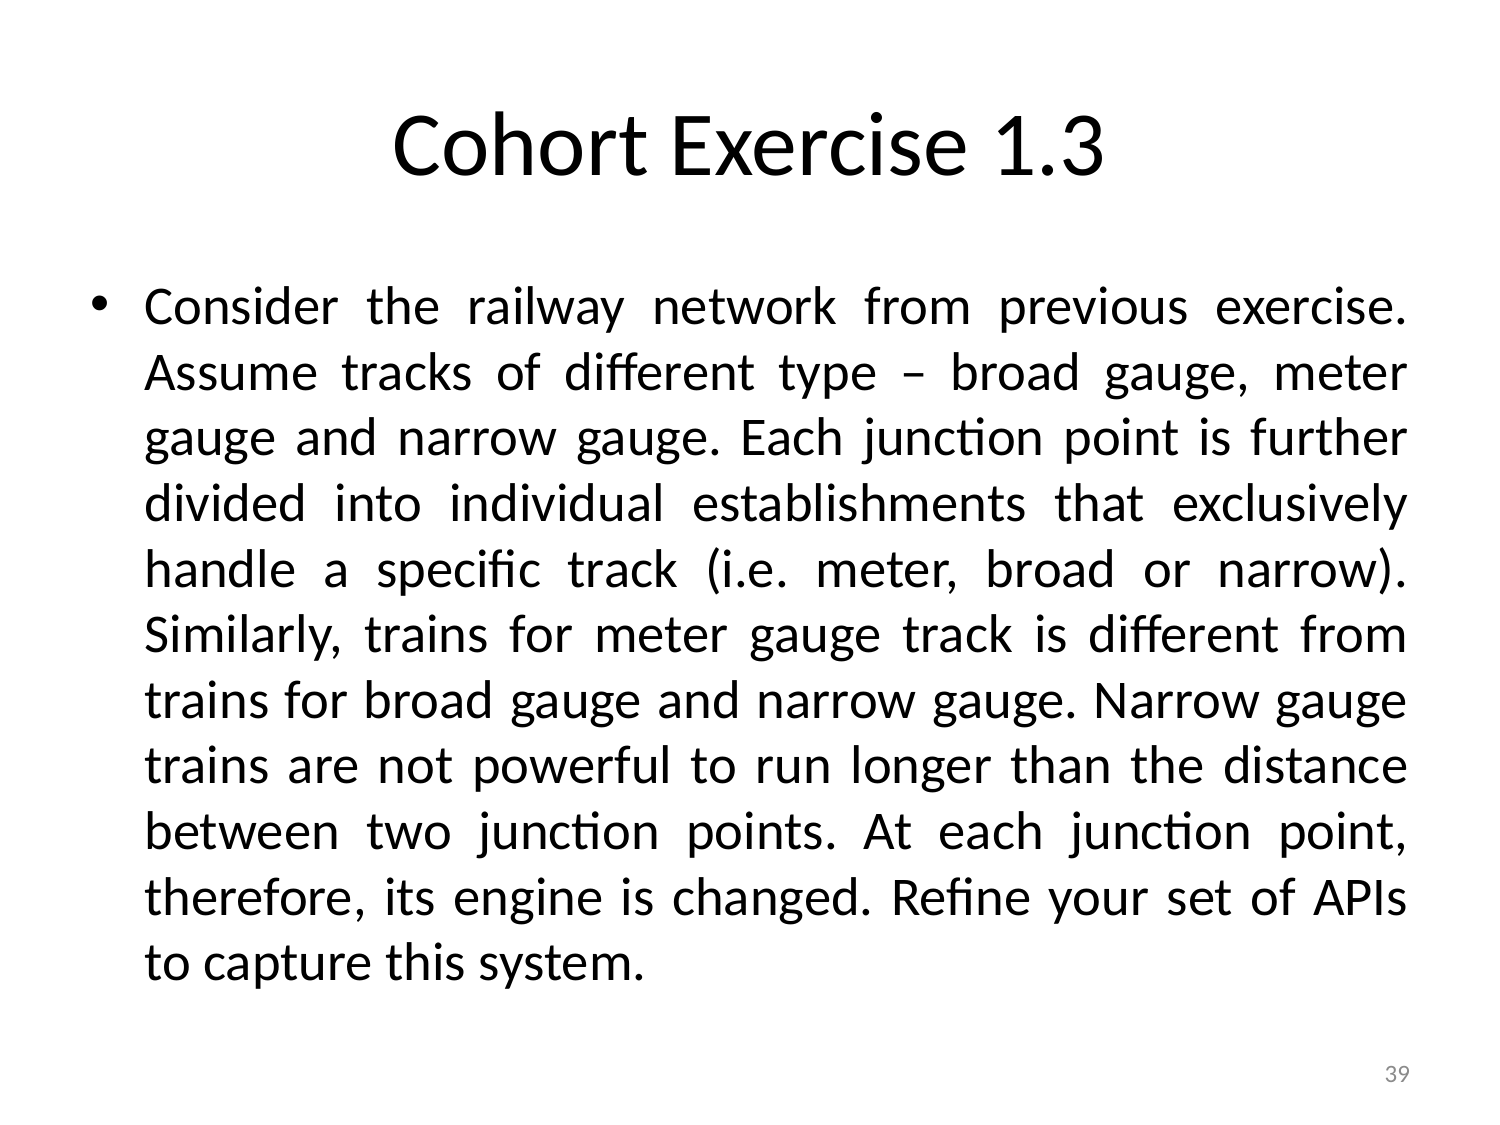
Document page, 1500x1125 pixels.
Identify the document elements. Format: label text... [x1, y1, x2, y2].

list Consider the railway network from previous exercise. Assume tracks of different type – broad gauge, meter gauge and narrow gauge. Each junction point is further divided into individual establishments that exclusively handle a specific track (i.e. meter, broad or narrow). Similarly, trains for meter gauge track is different from trains for broad gauge and narrow gauge. Narrow gauge trains are not powerful to run longer than the distance between two junction points. At each junction point, therefore, its engine is changed. Refine your set of APIs to capture this system. [75, 262, 1425, 1005]
slide_number 39 [1074, 1042, 1425, 1103]
title Cohort Exercise 1.3 [75, 45, 1425, 233]
